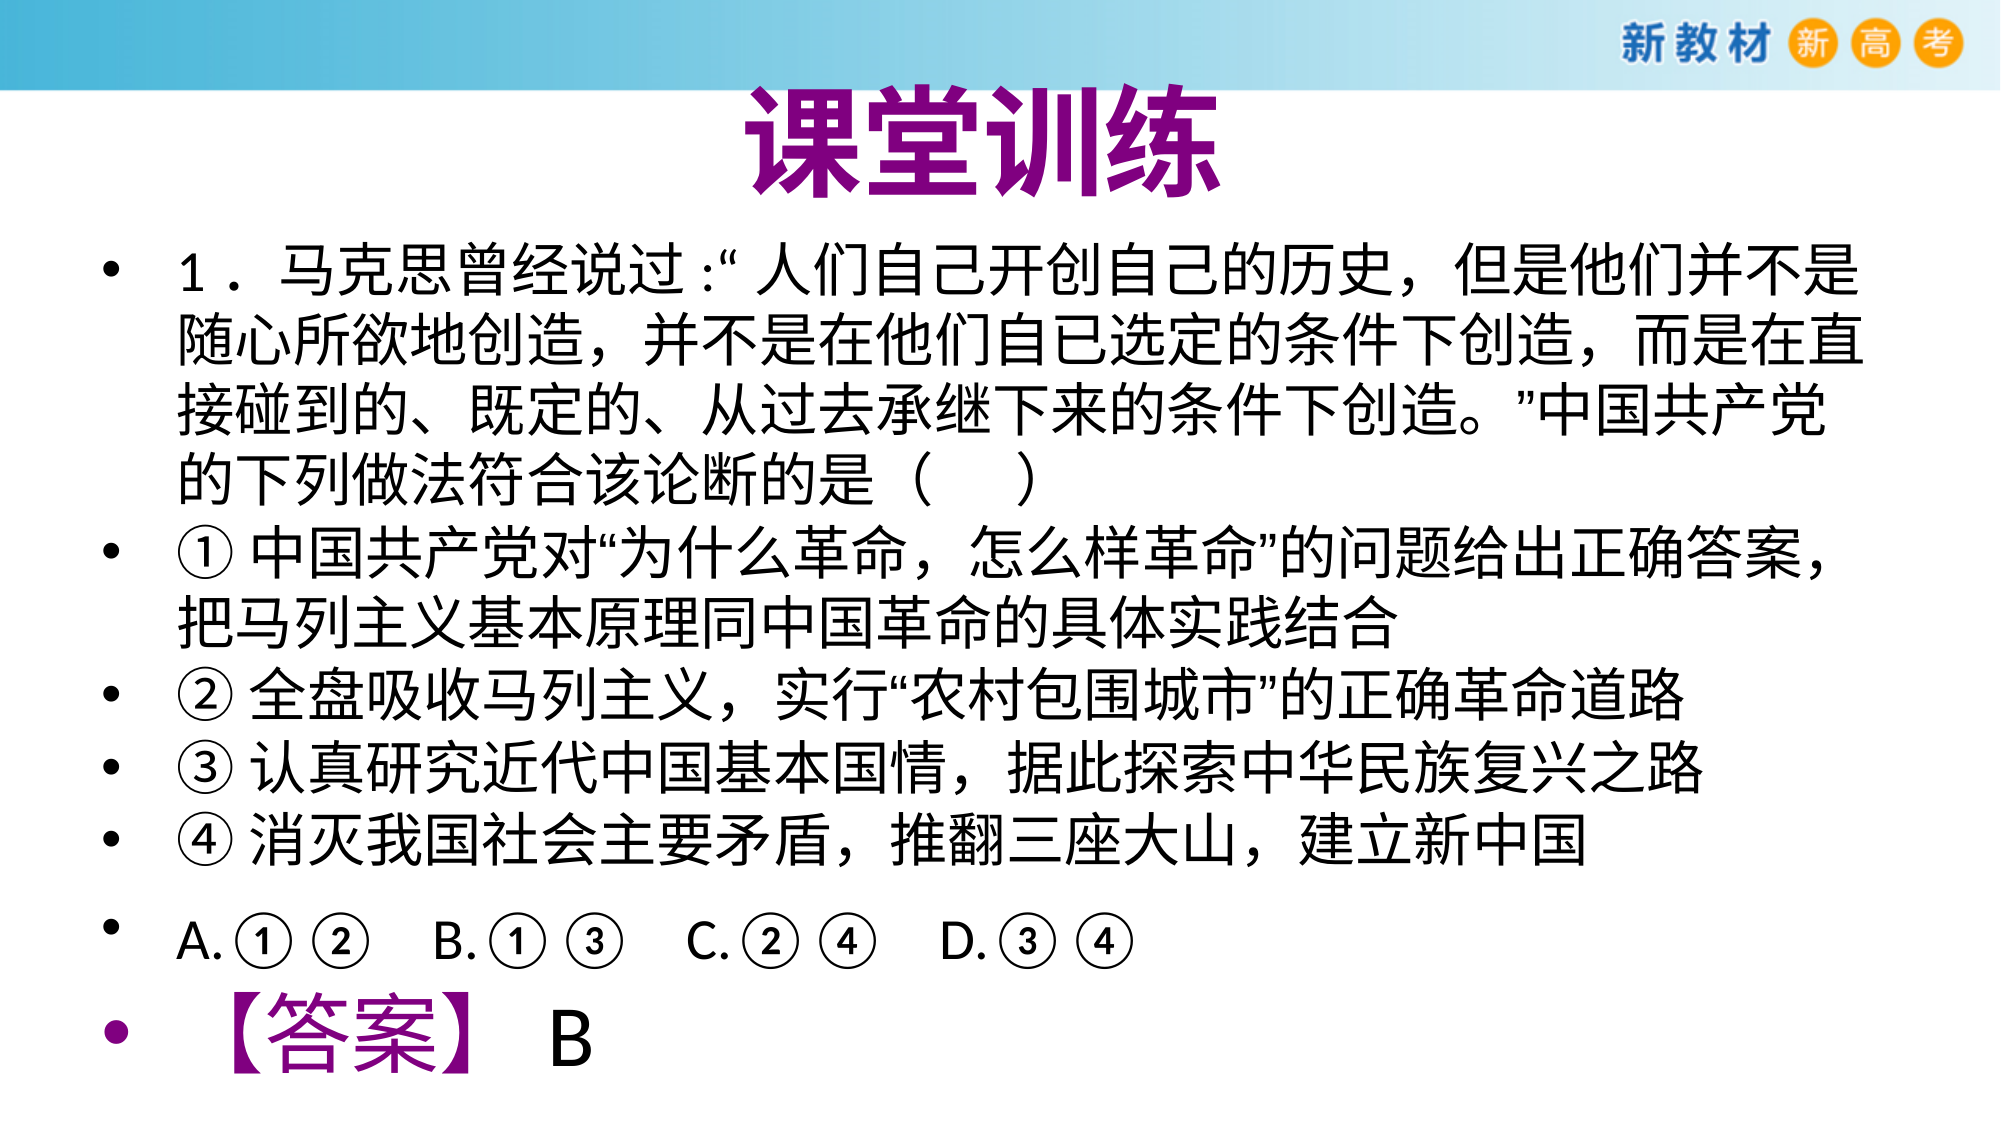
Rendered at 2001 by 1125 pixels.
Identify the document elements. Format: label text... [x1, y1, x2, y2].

list 1．马克思曾经说过:“人们自己开创自己的历史，但是他们并不是随心所欲地创造，并不是在他们自已选定的条件下创造，而是在直接碰到的、既定的、从过去承继下来的条件下创造。”中国共产党的下列做法符合该论断的是（ ） ①中国共产党对“为什么革命，怎么样革命”的问题给出正确答案，把马列主义基本原理同中国革命的具体实践结合 ②全盘吸收马列主义，实行“农村包围城市”的正确革命道路 ③认真研究近代中国基本国情，据此探索中华民族复兴之路 ④消灭我国社会主要矛盾，推翻三座大山，建立新中国 A.①② B.①③ C.②④ D.③④ 【答案】B [86, 225, 1887, 1083]
picture [0, 0, 2001, 1125]
title 课堂训练 [99, 44, 1901, 233]
